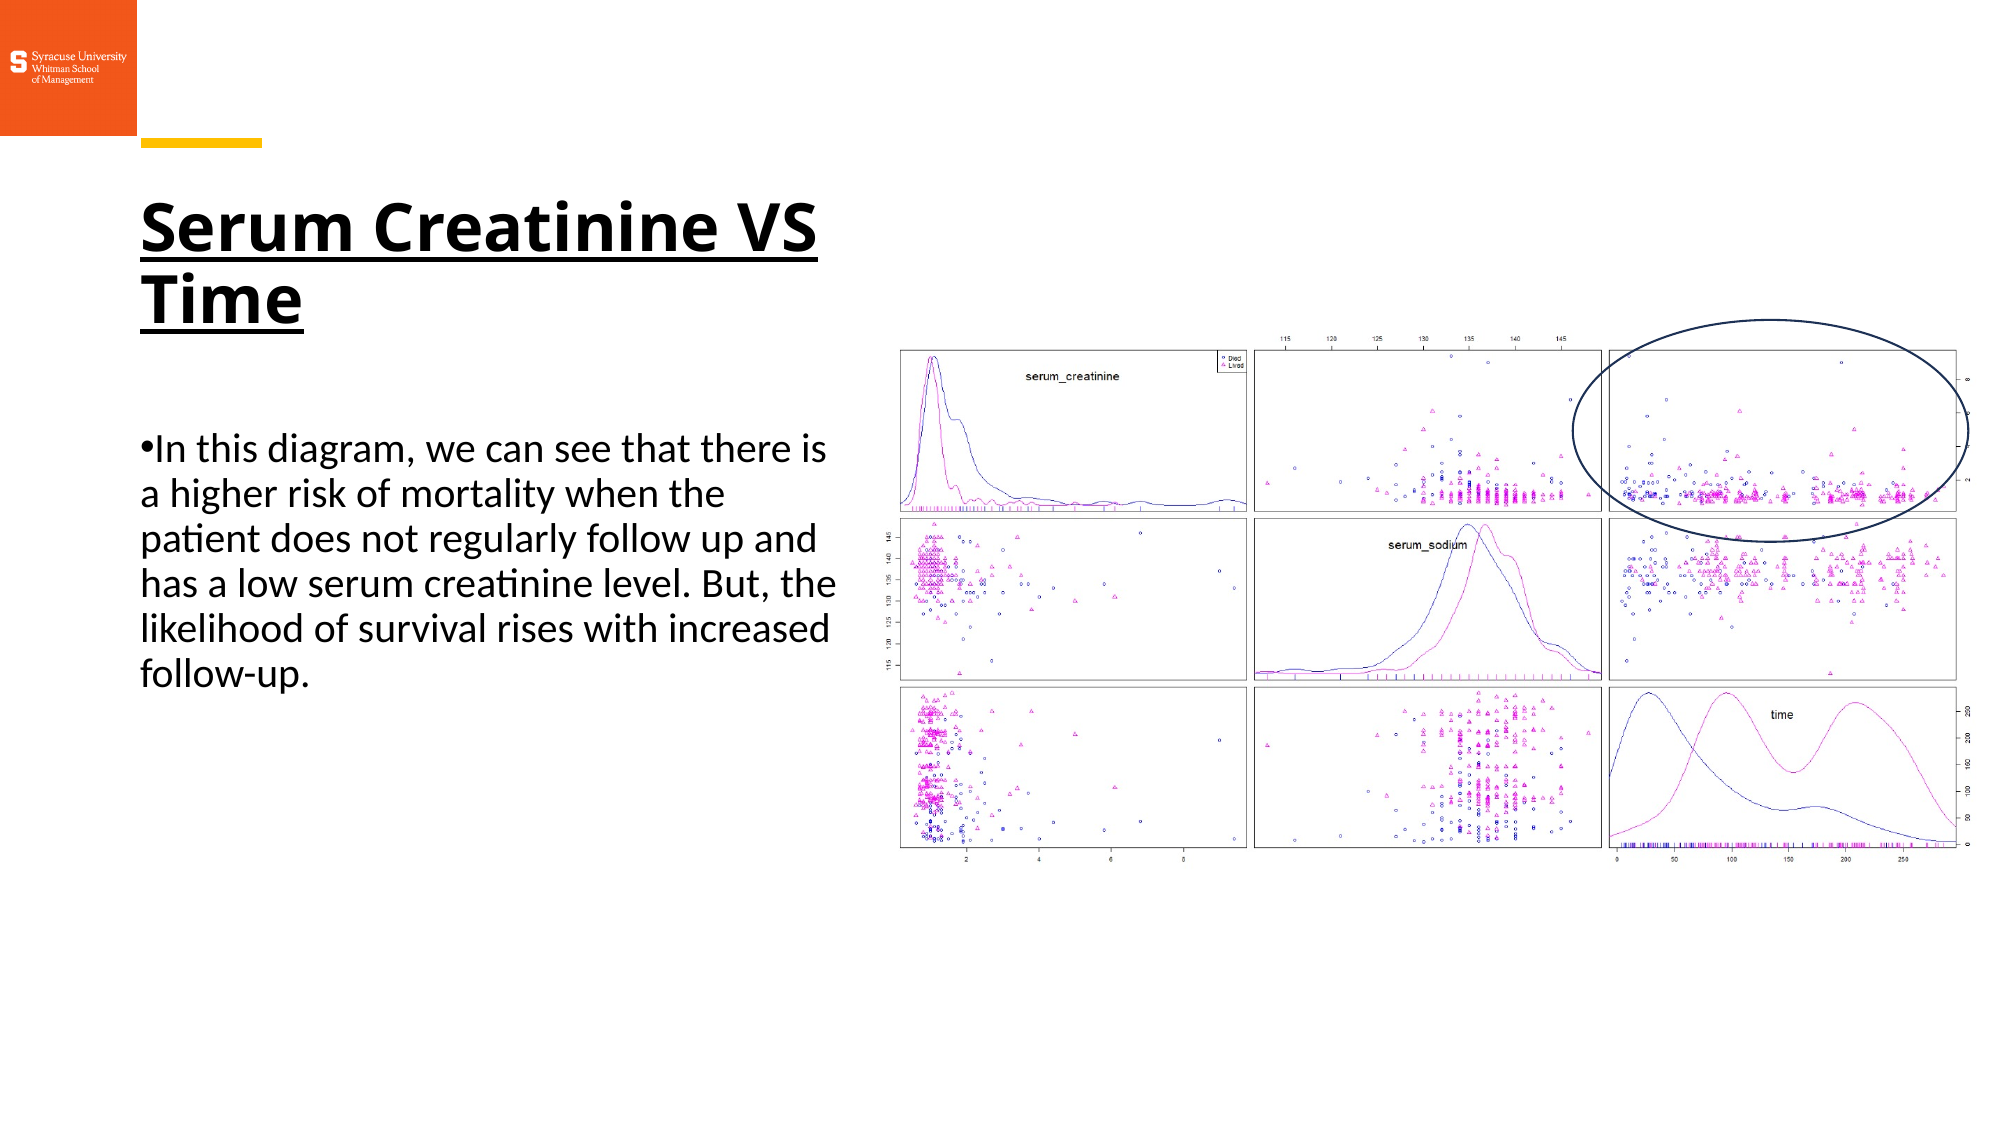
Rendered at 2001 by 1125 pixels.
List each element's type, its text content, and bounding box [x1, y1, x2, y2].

picture [0, 0, 137, 136]
picture [870, 319, 1987, 870]
text_box Serum Creatinine VS Time [124, 186, 871, 417]
text_box In this diagram, we can see that there is a higher risk of mortality when the patient does not regularly follow up and has a low serum creatinine level. But, the likelihood of survival rises with increased follow-up. [124, 418, 871, 1010]
